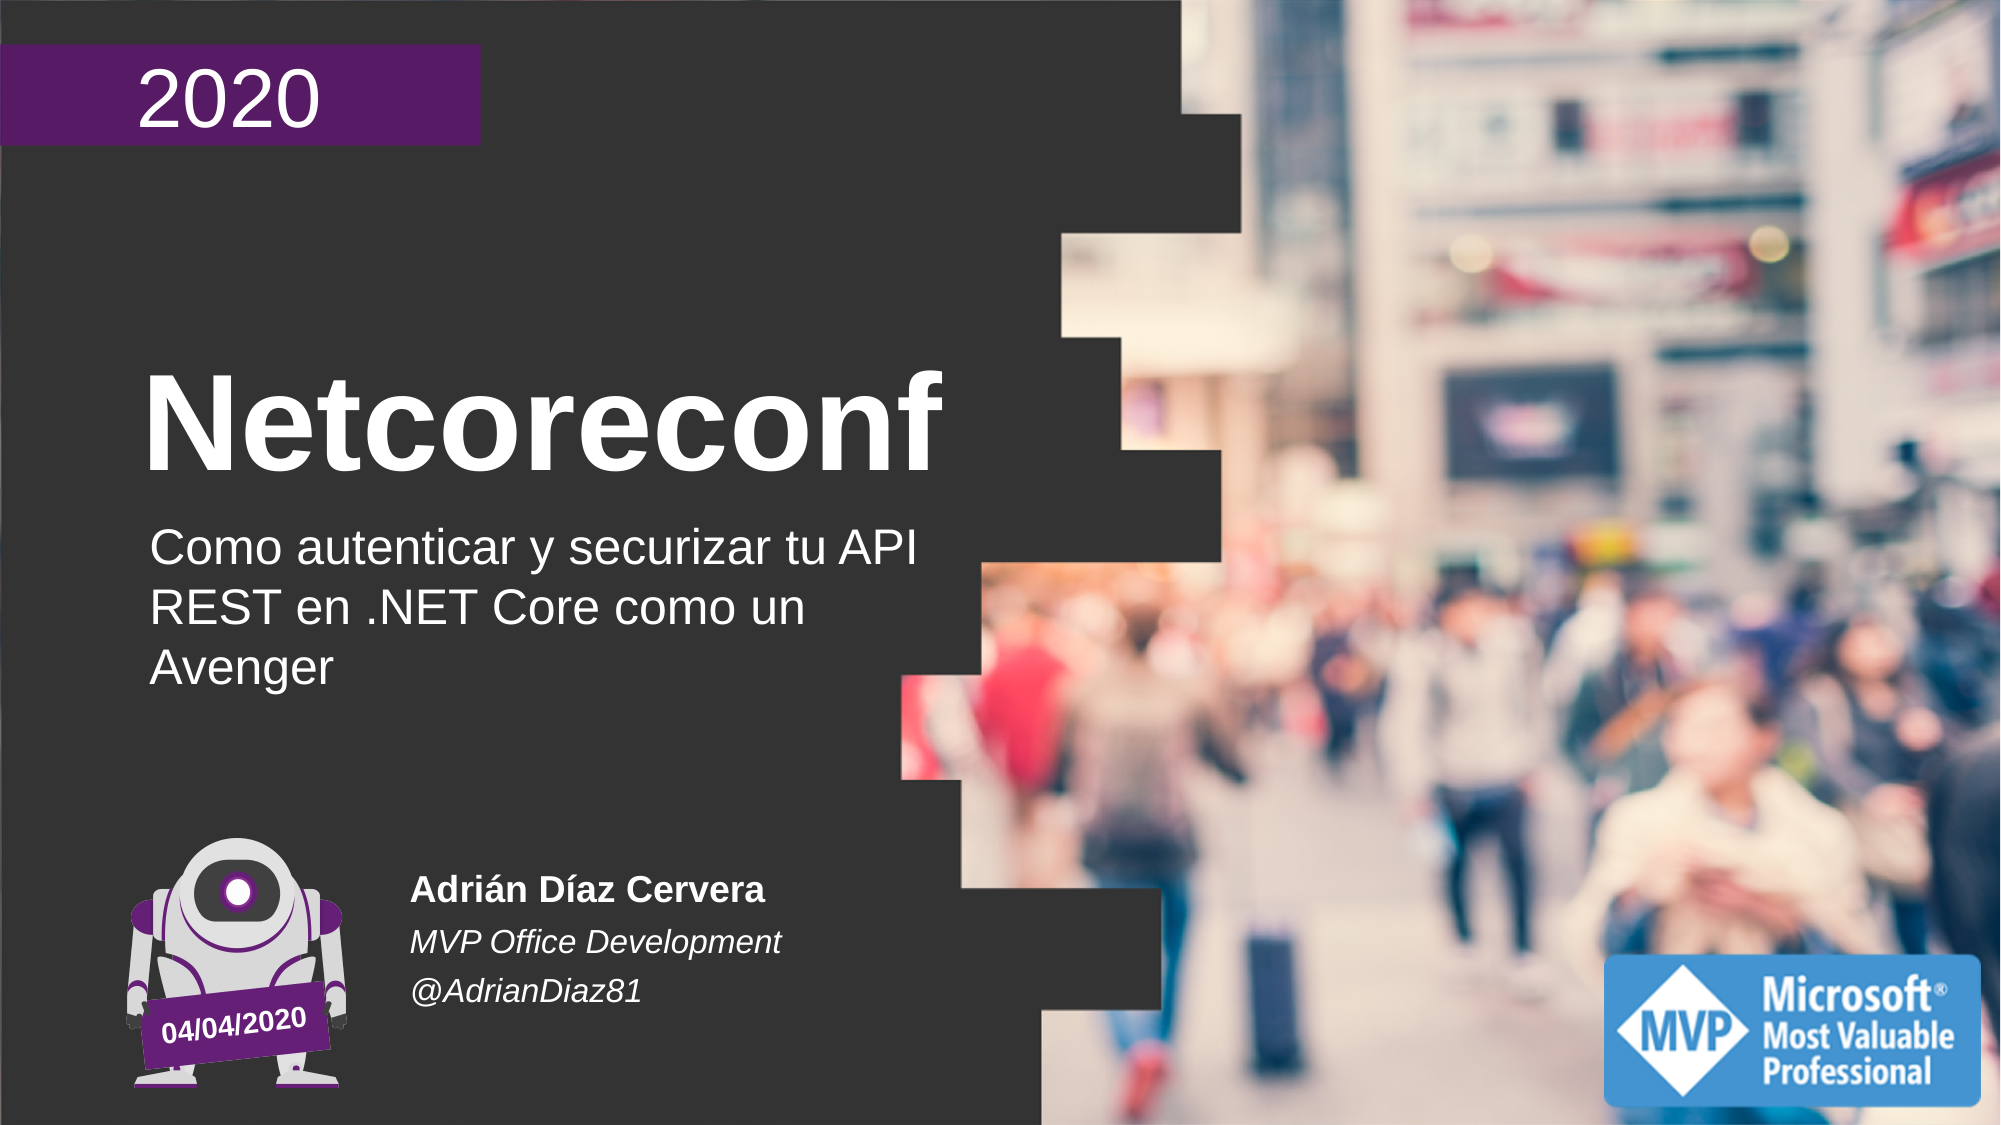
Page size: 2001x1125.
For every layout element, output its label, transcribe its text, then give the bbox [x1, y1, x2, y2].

text_box MVP Office Development [394, 912, 1044, 961]
text_box Netcoreconf [126, 325, 1046, 506]
text_box Como autenticar y securizar tu API REST en .NET Core como un Avenger [134, 507, 1000, 703]
text_box Adrián Díaz Cervera [394, 857, 1044, 912]
text_box 2020 [63, 37, 395, 152]
picture [0, 0, 2001, 1125]
text_box @AdrianDiaz81 [394, 961, 1044, 1017]
